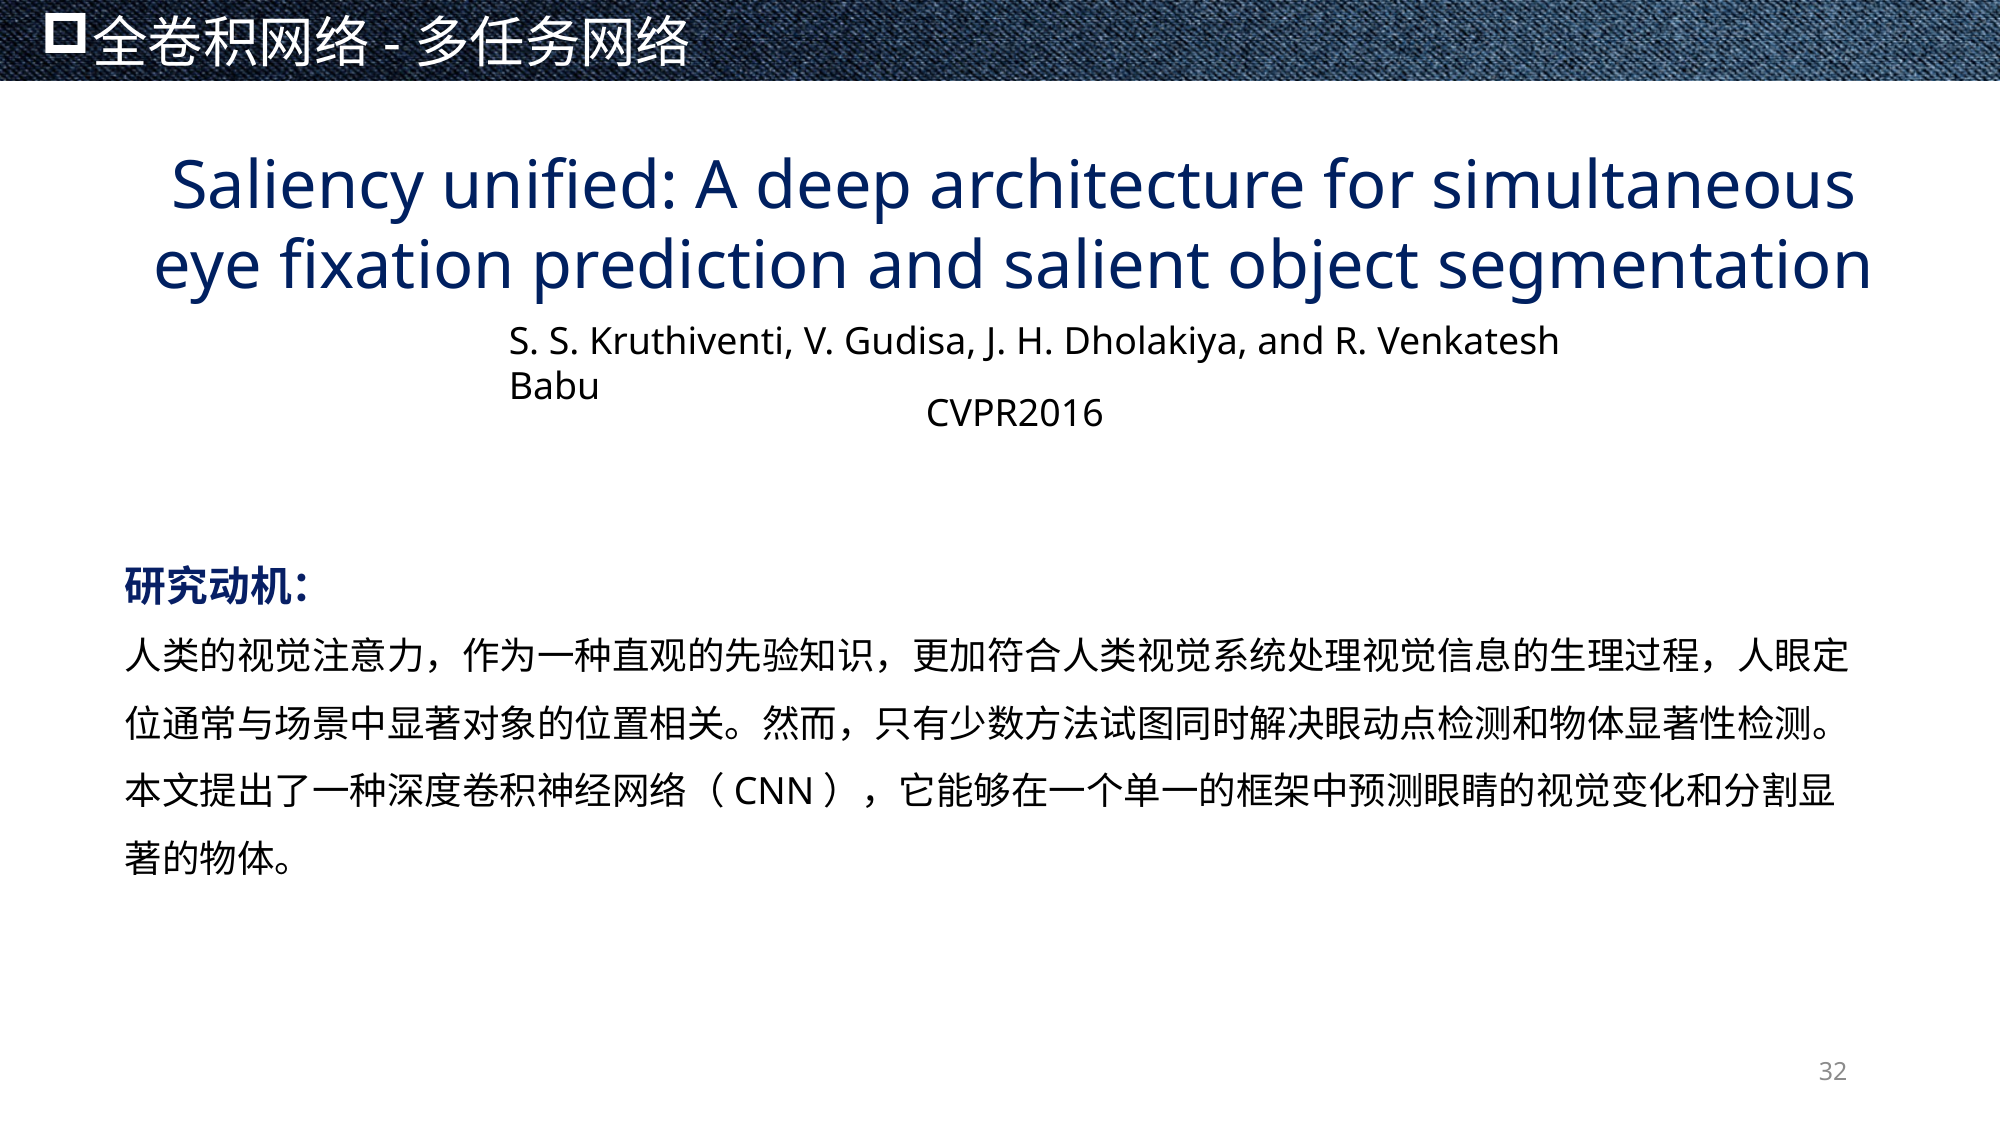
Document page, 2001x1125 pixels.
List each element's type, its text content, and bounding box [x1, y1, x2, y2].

slide_number 32 [1412, 1042, 1863, 1103]
text_box CVPR2016 [674, 381, 1356, 441]
text_box S. S. Kruthiventi, V. Gudisa, J. H. Dholakiya, and R. Venkatesh Babu [493, 309, 1619, 415]
text_box 研究动机： 人类的视觉注意力，作为一种直观的先验知识，更加符合人类视觉系统处理视觉信息的生理过程，人眼定位通常与场景中显著对象的位置相关。然而，只有少数方法试图同时解决眼动点检测和物体显著性检测。本文提出了一种深度卷积神经网络（CNN），它能够在一个单一的框架中预测眼睛的视觉变化和分割显著的物体。 [110, 527, 1866, 888]
text_box Saliency unified: A deep architecture for simultaneous eye fixation prediction and salient object segmentation [136, 134, 1893, 310]
picture [0, 0, 2000, 81]
